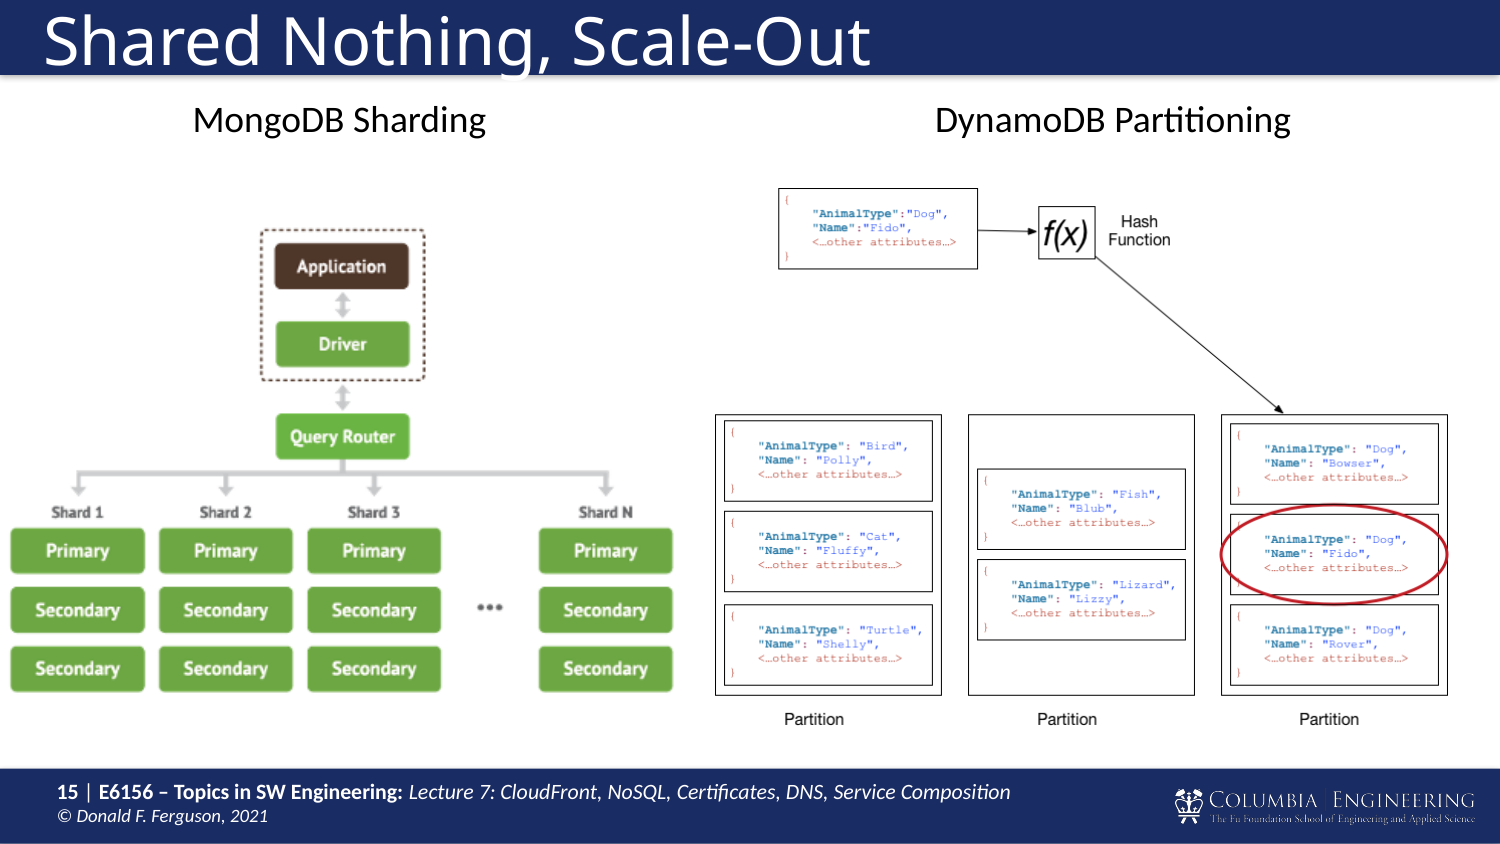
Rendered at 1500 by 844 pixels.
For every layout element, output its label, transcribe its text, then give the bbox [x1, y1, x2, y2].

text_box DynamoDB Partitioning [920, 87, 1307, 148]
picture [713, 186, 1451, 734]
title Shared Nothing, Scale-Out [28, 0, 1450, 73]
text_box MongoDB Sharding [177, 87, 502, 148]
picture [0, 225, 680, 696]
